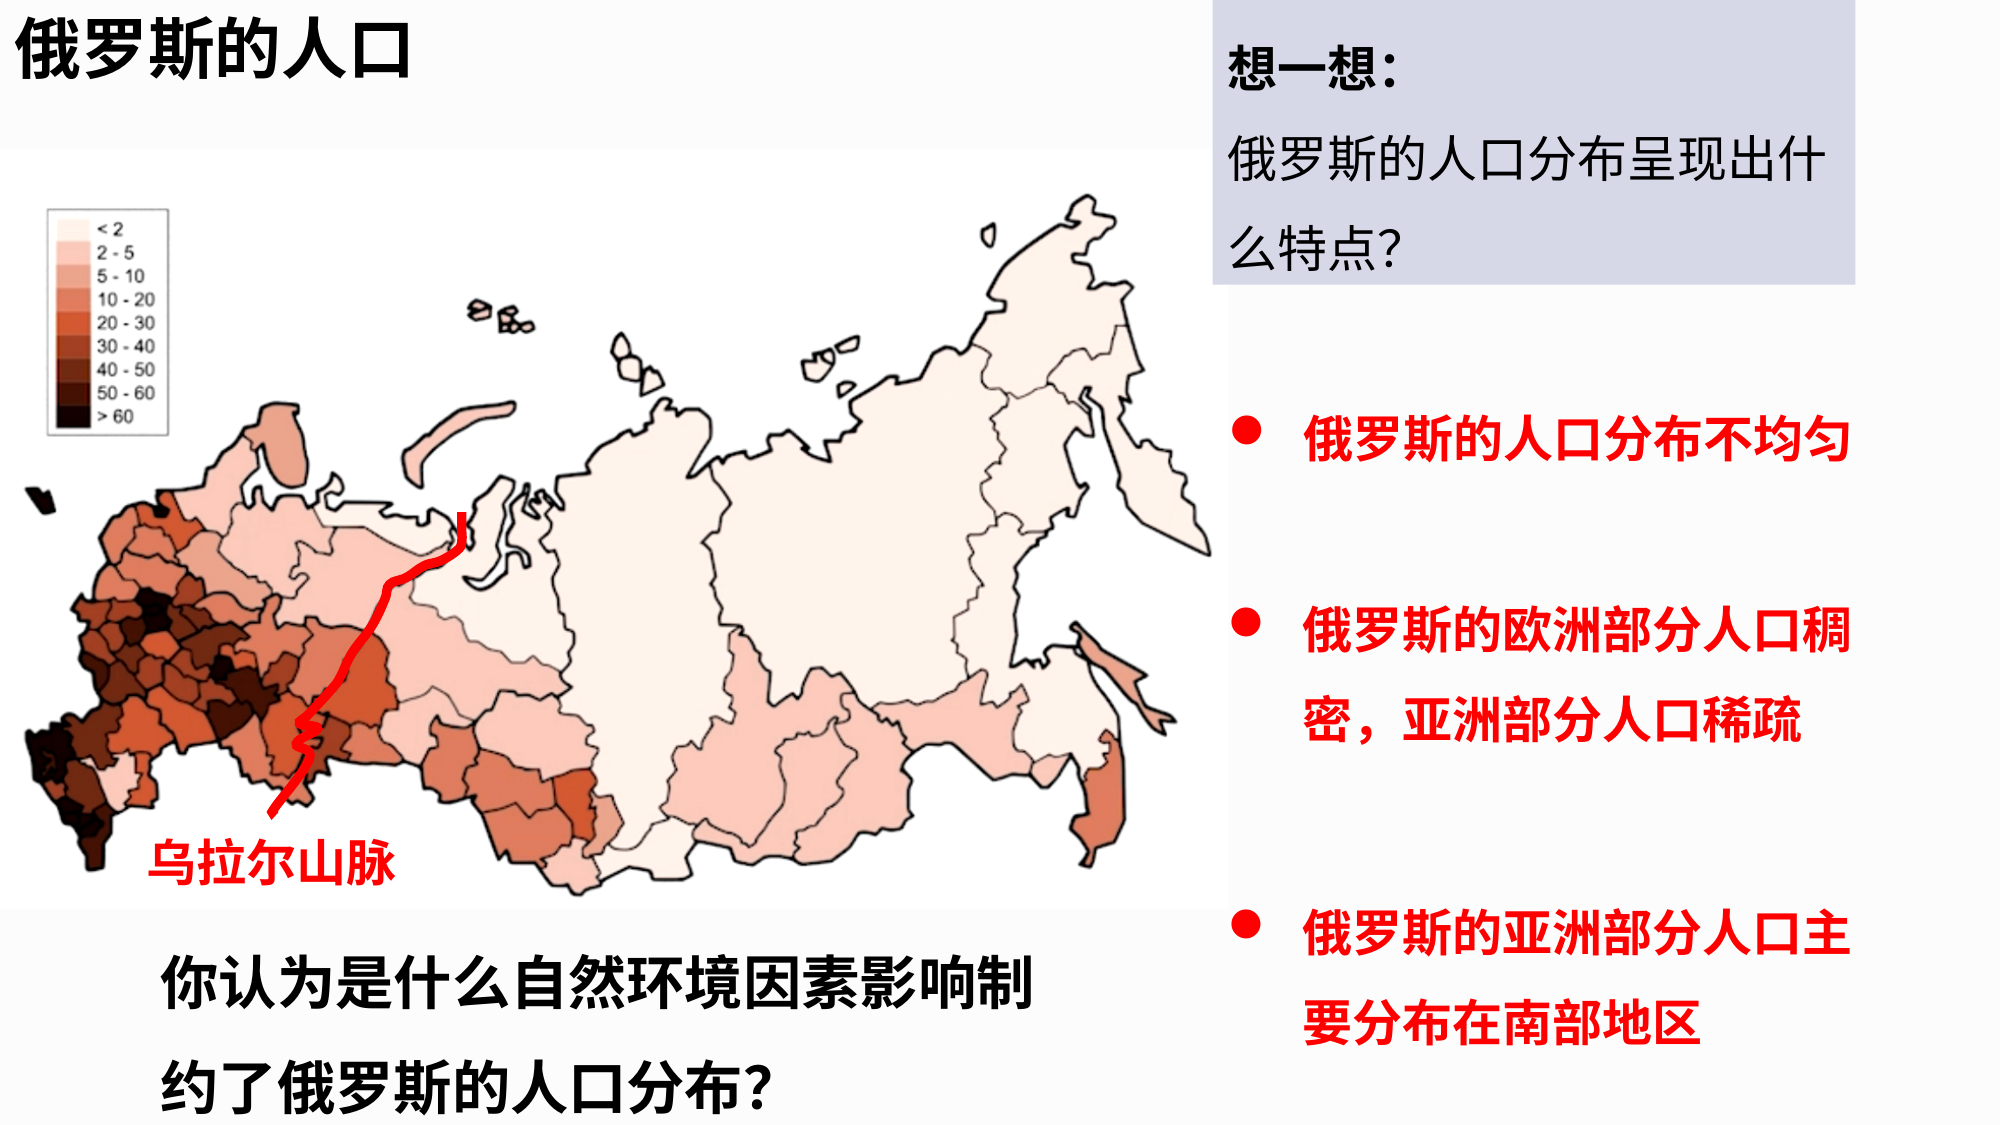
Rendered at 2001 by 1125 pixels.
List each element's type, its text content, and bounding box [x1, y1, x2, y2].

text_box 俄罗斯的人口 [0, 0, 430, 95]
picture [0, 149, 1229, 909]
text_box 想一想： 俄罗斯的人口分布呈现出什么特点？ [1212, 0, 1856, 285]
text_box 你认为是什么自然环境因素影响制约了俄罗斯的人口分布？ [145, 909, 1083, 1125]
text_box 俄罗斯的人口分布不均匀 [1229, 399, 1868, 475]
text_box 俄罗斯的欧洲部分人口稠密，亚洲部分人口稀疏 [1229, 560, 1869, 756]
text_box 俄罗斯的亚洲部分人口主要分布在南部地区 [1212, 863, 1869, 1059]
